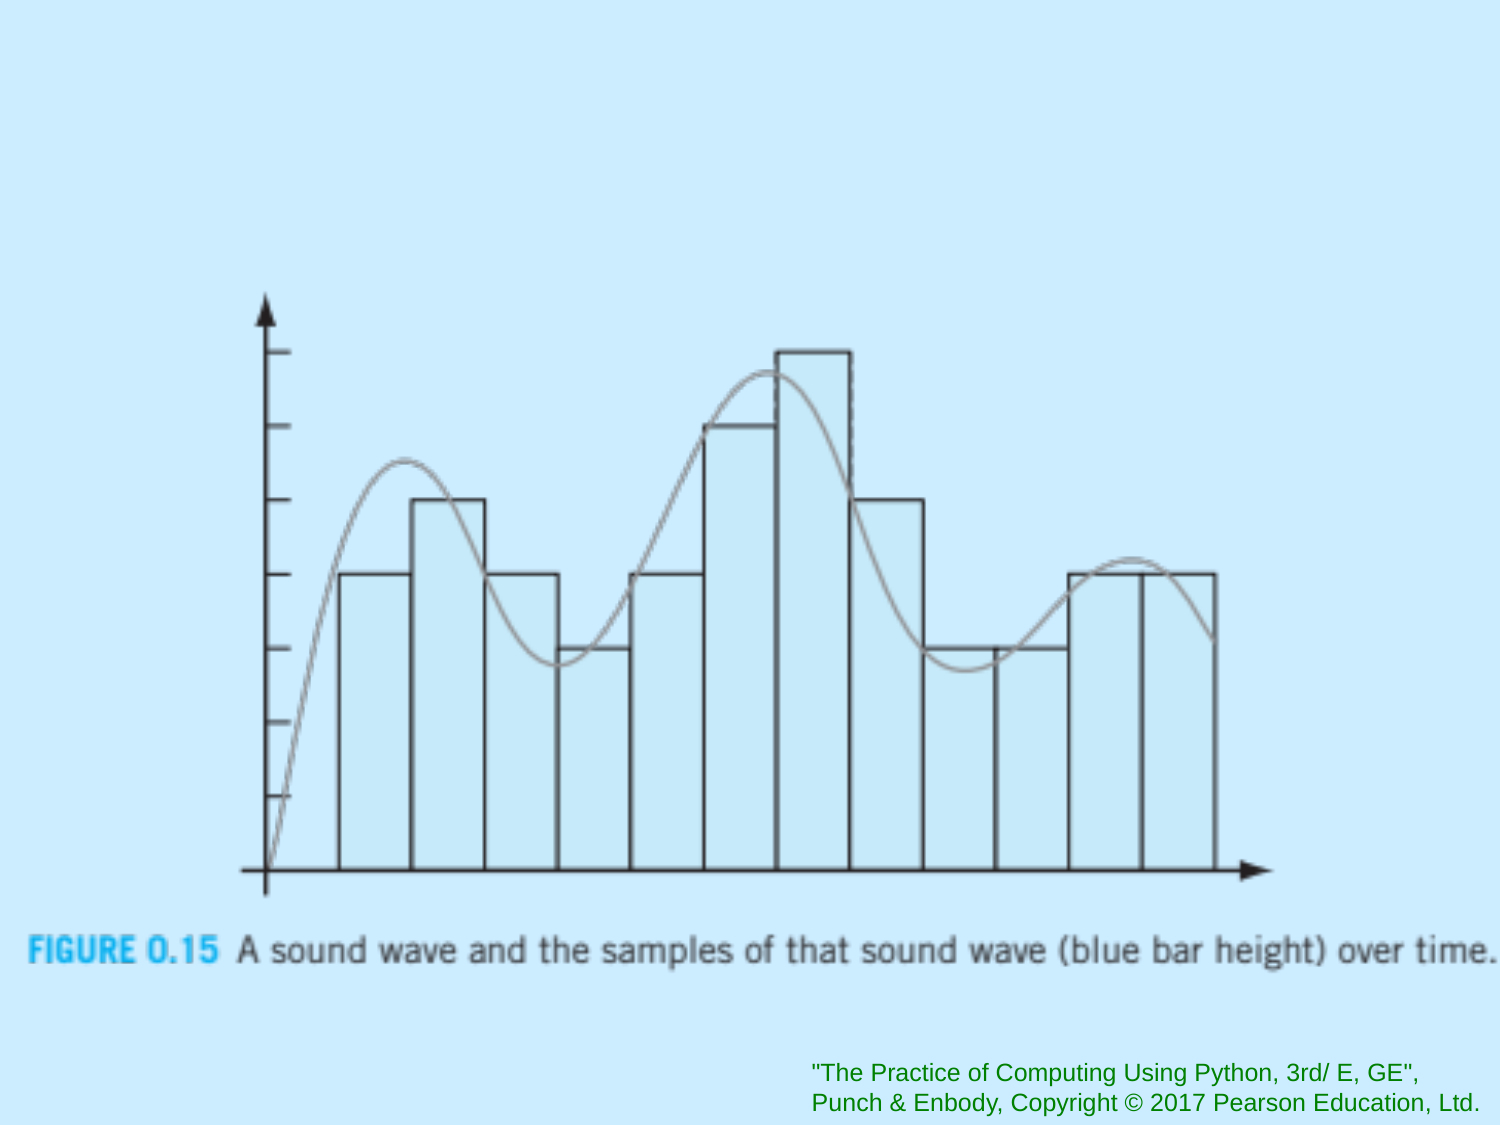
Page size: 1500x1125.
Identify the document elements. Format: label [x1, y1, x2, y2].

picture [1, 287, 1500, 986]
